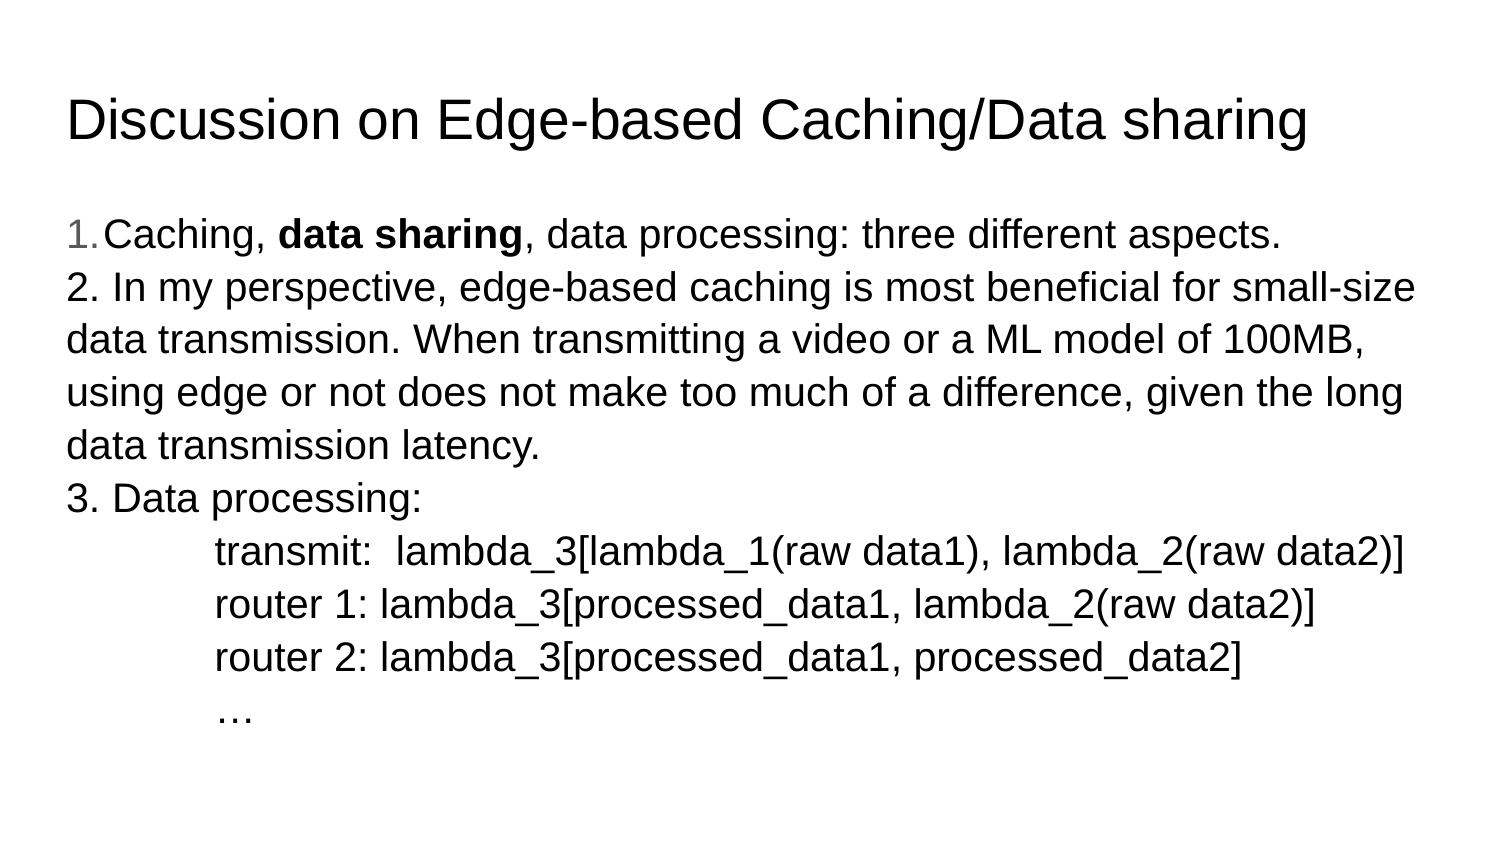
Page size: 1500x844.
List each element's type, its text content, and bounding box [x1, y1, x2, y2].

list Caching, data sharing, data processing: three different aspects. 2. In my perspective, edge-based caching is most beneficial for small-size data transmission. When transmitting a video or a ML model of 100MB, using edge or not does not make too much of a difference, given the long data transmission latency. 3. Data processing: transmit: lambda_3[lambda_1(raw data1), lambda_2(raw data2)] router 1: lambda_3[processed_data1, lambda_2(raw data2)] router 2: lambda_3[processed_data1, processed_data2] … [51, 189, 1449, 750]
title Discussion on Edge-based Caching/Data sharing [51, 72, 1449, 167]
